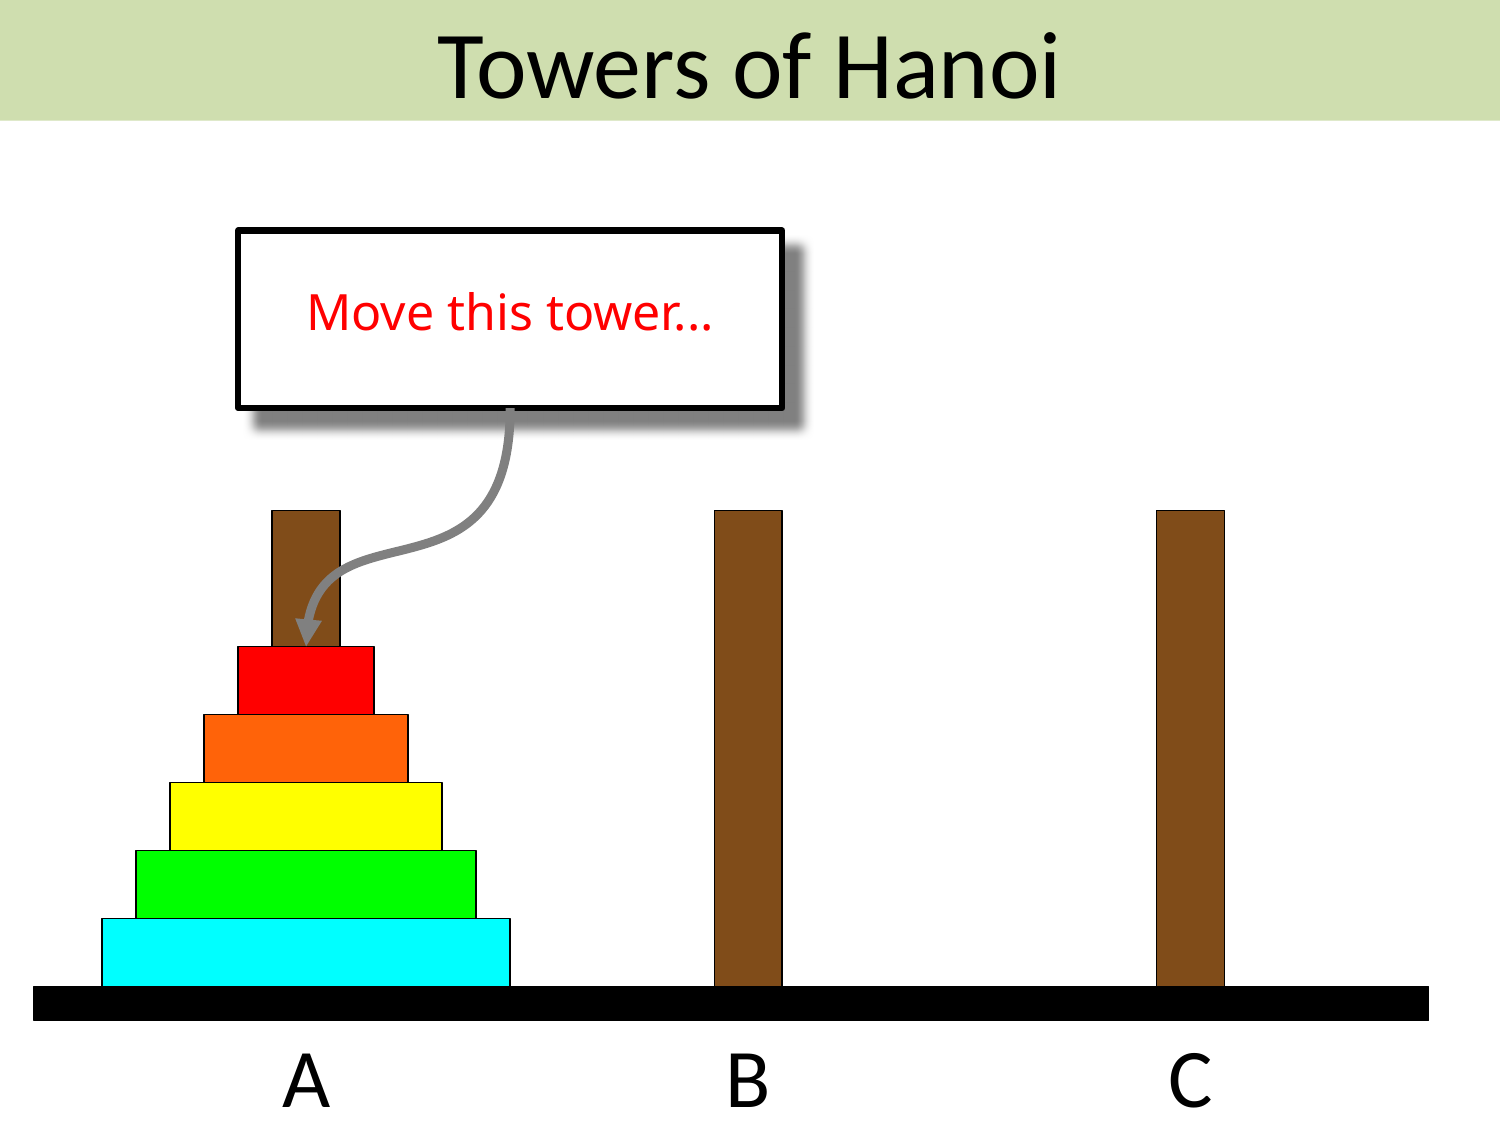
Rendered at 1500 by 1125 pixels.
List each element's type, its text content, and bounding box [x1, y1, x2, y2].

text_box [305, 407, 511, 647]
text_box C [1122, 1020, 1259, 1123]
text_box [204, 714, 409, 783]
text_box [238, 646, 375, 715]
text_box [33, 986, 1429, 1021]
text_box [170, 782, 443, 851]
text_box [714, 510, 783, 986]
text_box Move this tower... [238, 230, 783, 409]
text_box [1156, 510, 1225, 986]
text_box A [238, 1020, 375, 1123]
text_box Towers of Hanoi [0, 0, 1500, 121]
text_box [101, 918, 511, 986]
text_box B [680, 1020, 817, 1123]
text_box [272, 510, 300, 646]
text_box [136, 850, 477, 919]
